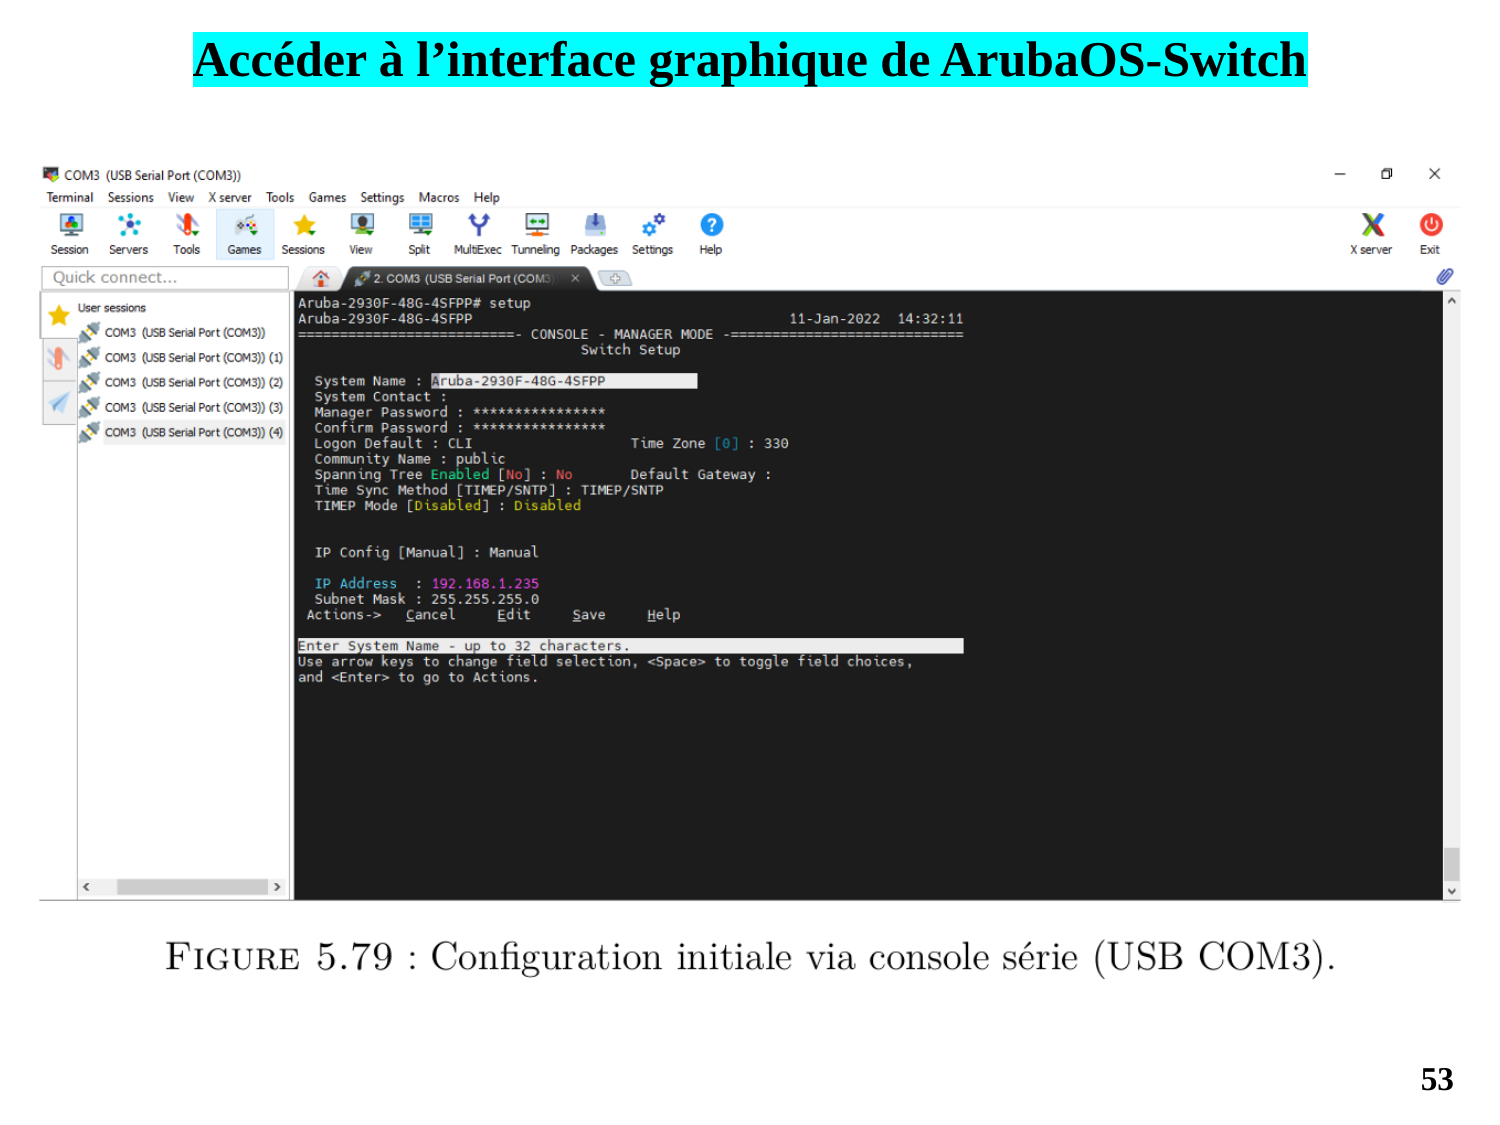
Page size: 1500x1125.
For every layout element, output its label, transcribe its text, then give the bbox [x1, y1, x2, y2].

text_box 53 [1406, 1005, 1476, 1105]
text_box Accéder à l’interface graphique de ArubaOS-Switch [112, 19, 1388, 94]
picture [14, 137, 1486, 988]
